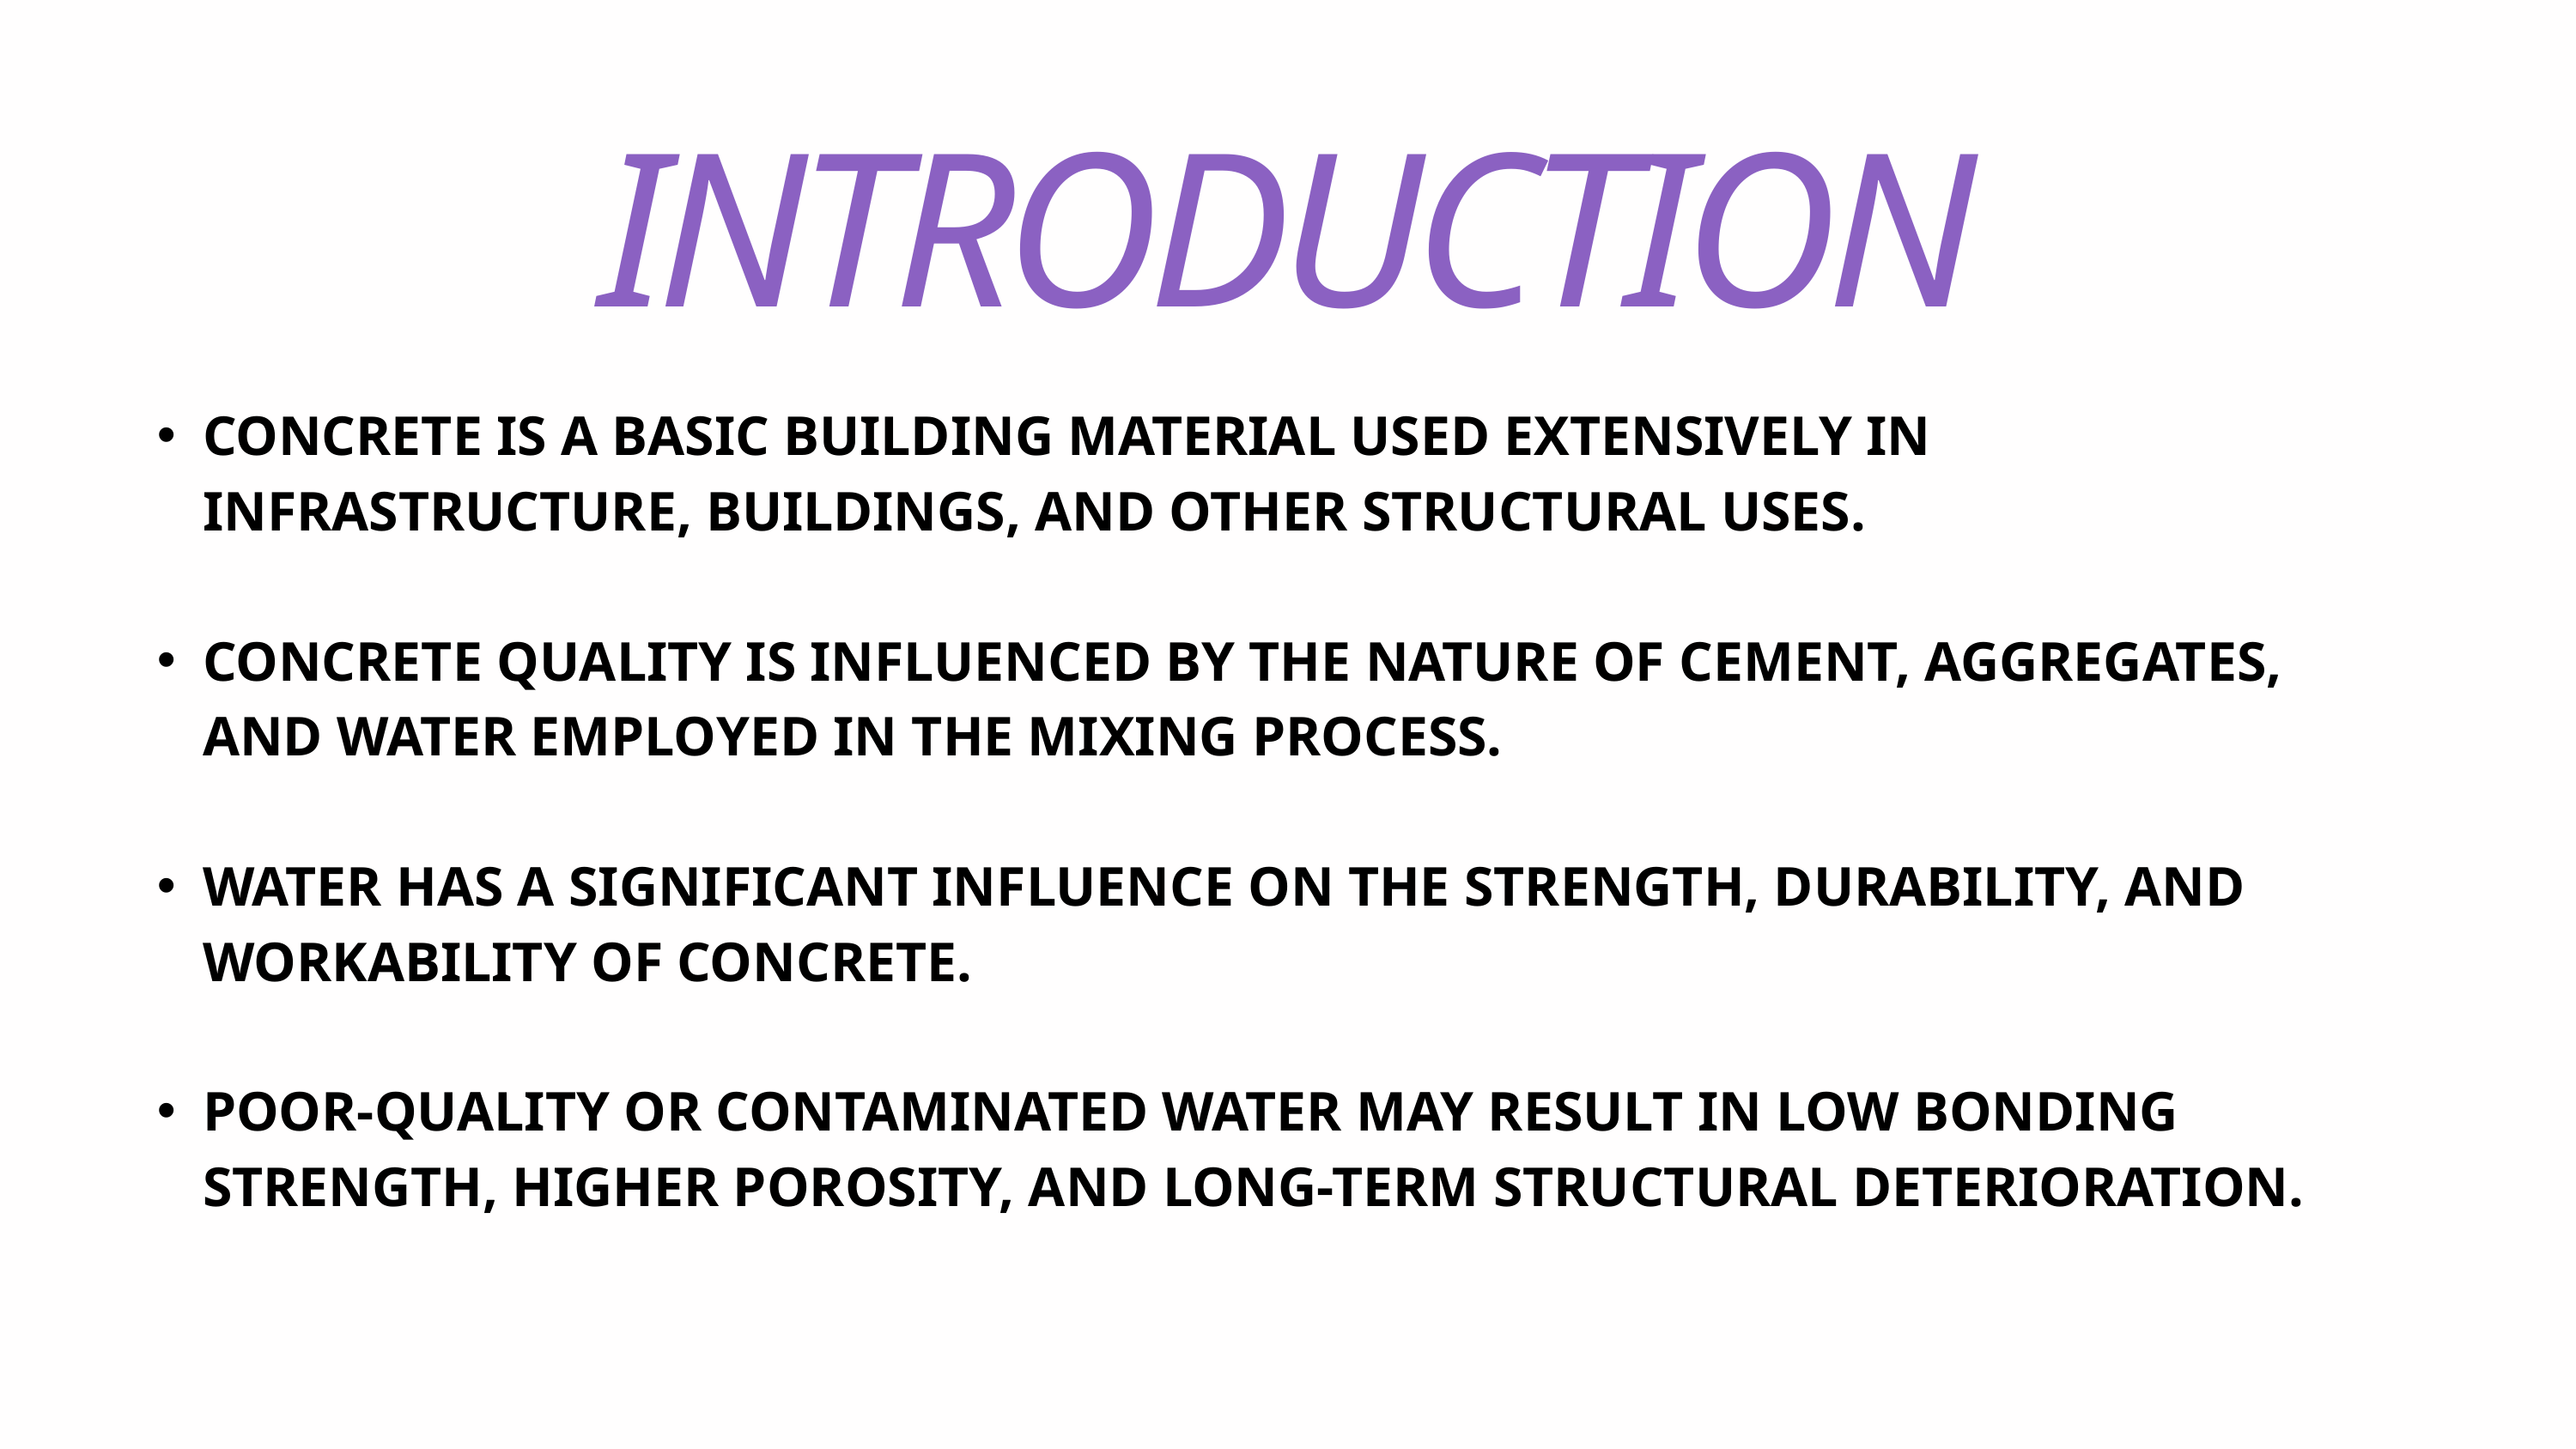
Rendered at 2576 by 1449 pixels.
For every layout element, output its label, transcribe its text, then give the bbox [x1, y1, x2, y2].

text_box CONCRETE IS A BASIC BUILDING MATERIAL USED EXTENSIVELY IN INFRASTRUCTURE, BUILDINGS, AND OTHER STRUCTURAL USES. CONCRETE QUALITY IS INFLUENCED BY THE NATURE OF CEMENT, AGGREGATES, AND WATER EMPLOYED IN THE MIXING PROCESS. WATER HAS A SIGNIFICANT INFLUENCE ON THE STRENGTH, DURABILITY, AND WORKABILITY OF CONCRETE. POOR-QUALITY OR CONTAMINATED WATER MAY RESULT IN LOW BONDING STRENGTH, HIGHER POROSITY, AND LONG-TERM STRUCTURAL DETERIORATION. [111, 391, 2346, 1217]
text_box INTRODUCTION [338, 157, 2237, 350]
